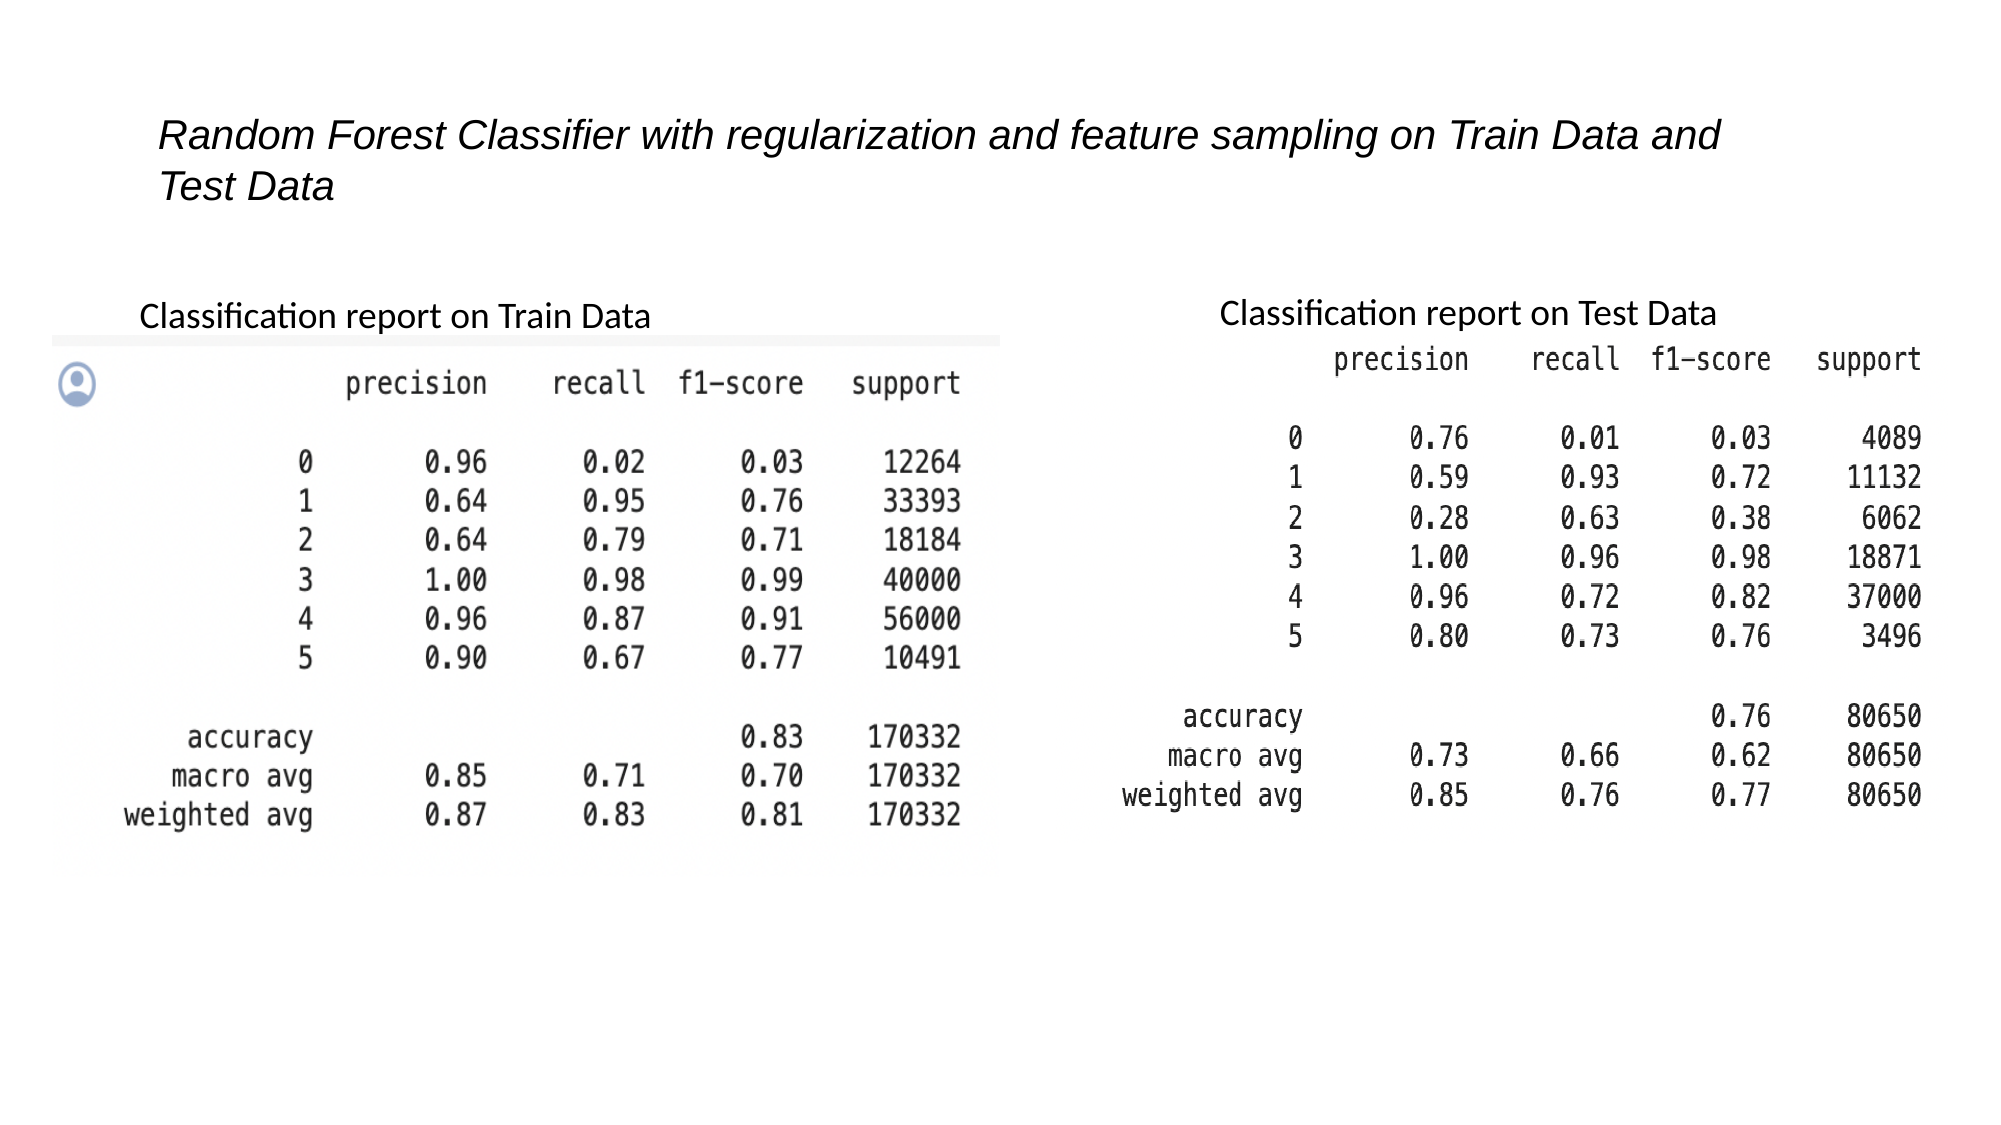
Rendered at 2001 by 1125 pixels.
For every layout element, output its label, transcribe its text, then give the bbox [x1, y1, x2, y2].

picture [52, 335, 1000, 877]
text_box Random Forest Classifier with regularization and feature sampling on Train Data and Test Data [142, 100, 1811, 216]
text_box Classification report on Train Data [124, 283, 668, 335]
text_box Classification report on Test Data [1205, 280, 1734, 335]
picture [1055, 335, 1948, 843]
